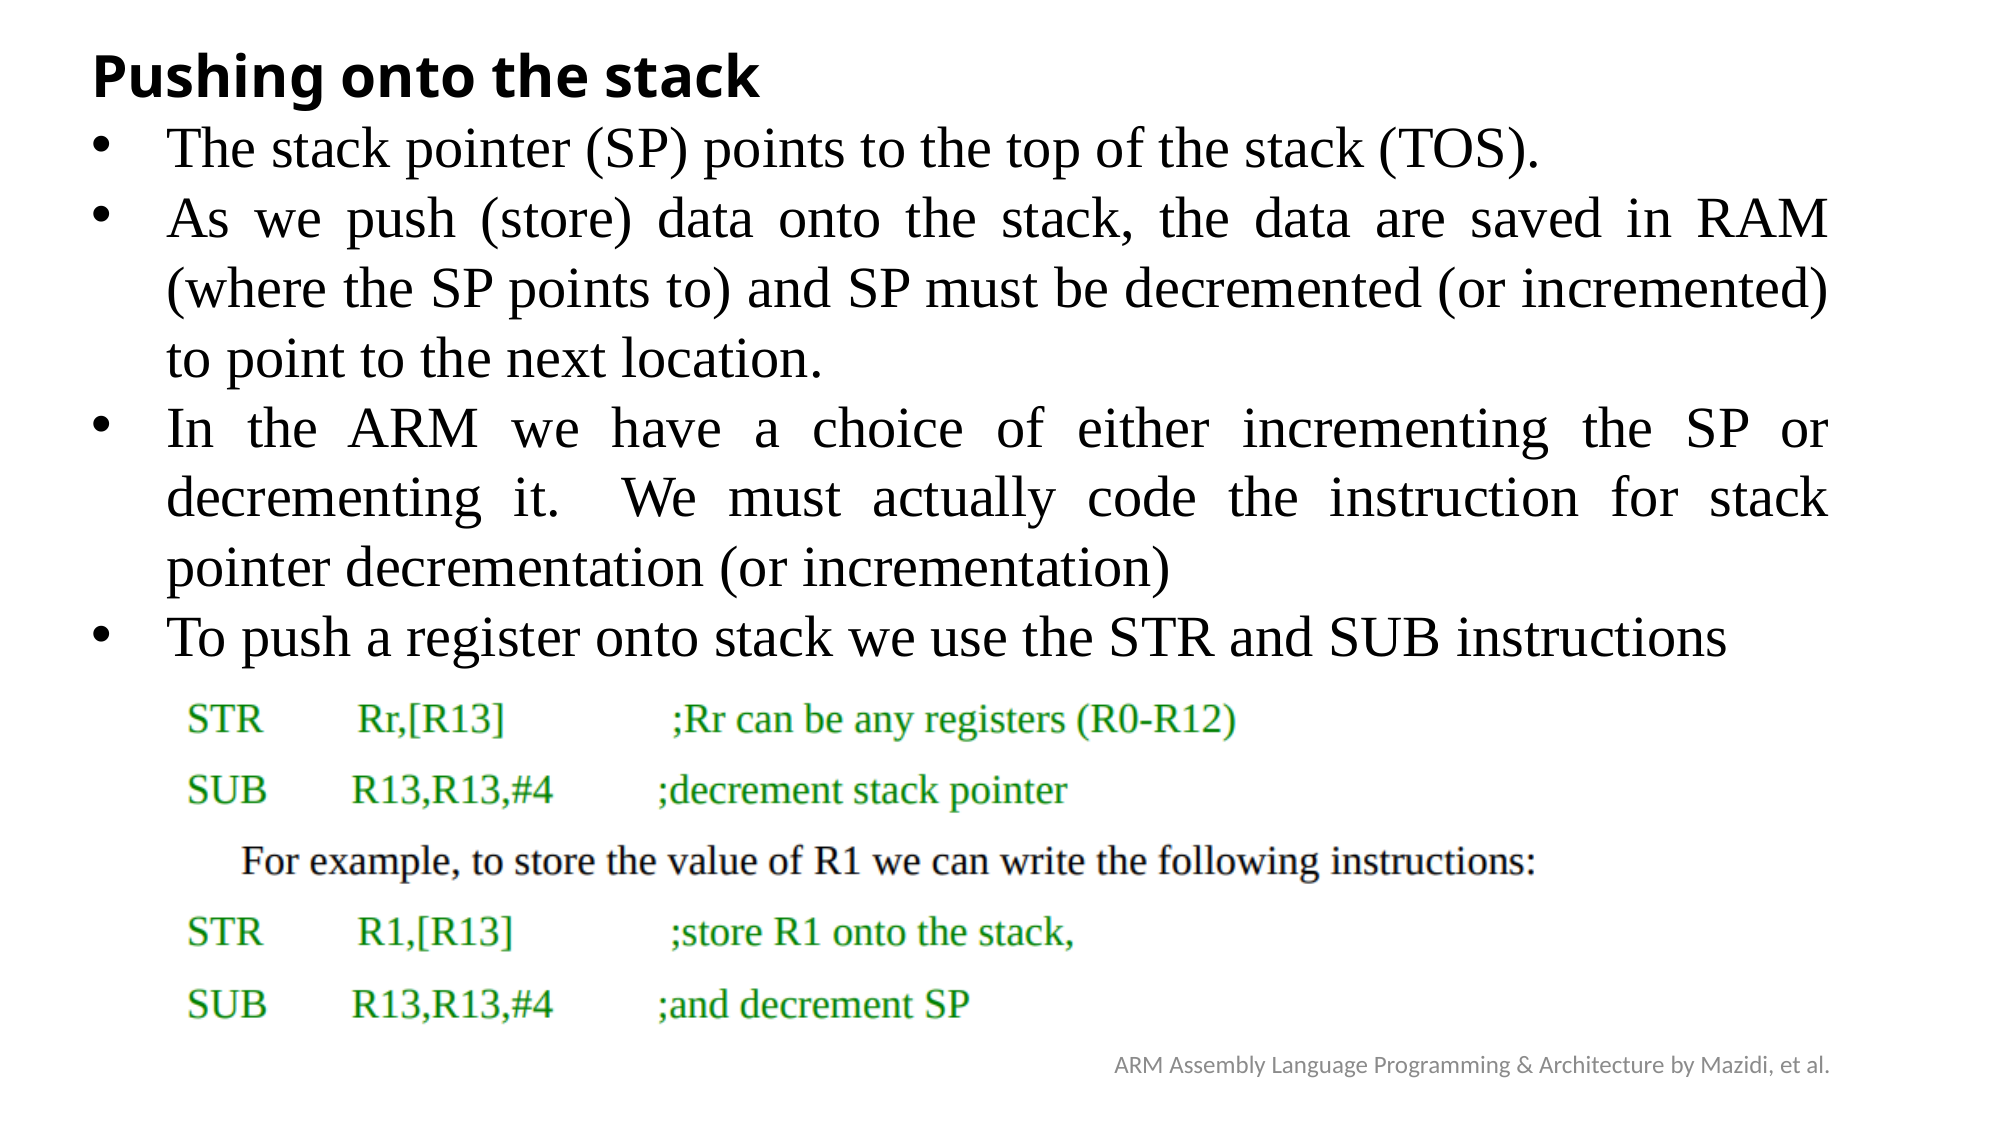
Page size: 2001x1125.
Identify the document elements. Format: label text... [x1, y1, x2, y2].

text_box Pushing onto the stack The stack pointer (SP) points to the top of the stack (TOS). As we push (store) data onto the stack, the data are saved in RAM (where the SP points to) and SP must be decremented (or incremented) to point to the next location. In the ARM we have a choice of either incrementing the SP or decrementing it. We must actually code the instruction for stack pointer decrementation (or incrementation) To push a register onto stack we use the STR and SUB instructions [76, 31, 1845, 676]
picture [166, 684, 1555, 1035]
footer ARM Assembly Language Programming & Architecture by Mazidi, et al. [1063, 1033, 1883, 1094]
